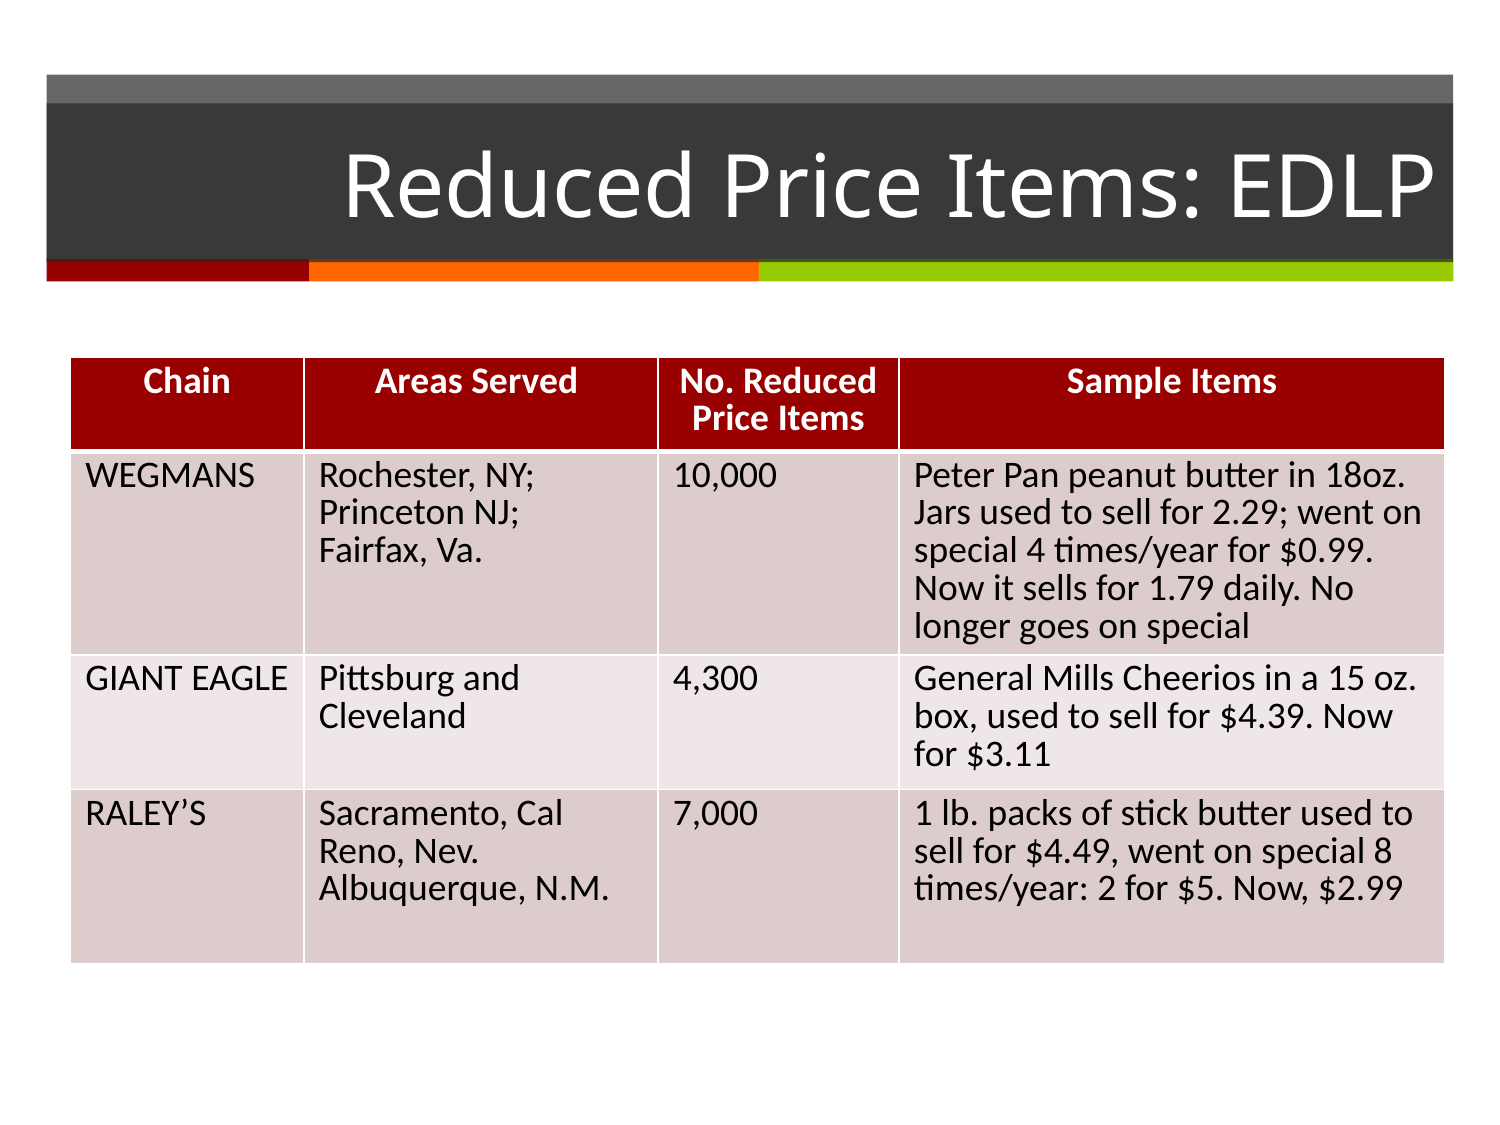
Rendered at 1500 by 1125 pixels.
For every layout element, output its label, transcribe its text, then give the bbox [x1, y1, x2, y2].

table_cell WEGMANS [71, 454, 303, 654]
table_cell Peter Pan peanut butter in 18oz. Jars used to sell for 2.29; went on special 4 times/year for $0.99. Now it sells for 1.79 daily. No longer goes on special [900, 454, 1444, 654]
table_cell Pittsburg and Cleveland [305, 656, 657, 789]
table_cell 4,300 [659, 656, 898, 789]
table_header Chain [71, 358, 303, 449]
table_cell GIANT EAGLE [71, 656, 303, 789]
title Reduced Price Items: EDLP [46, 103, 1454, 263]
table_cell Sacramento, Cal Reno, Nev. Albuquerque, N.M. [305, 790, 657, 963]
table_cell Rochester, NY; Princeton NJ; Fairfax, Va. [305, 454, 657, 654]
table_cell 1 lb. packs of stick butter used to sell for $4.49, went on special 8 times/year: 2 for $5. Now, $2.99 [900, 790, 1444, 963]
table_cell 10,000 [659, 454, 898, 654]
table_header Areas Served [305, 358, 657, 449]
table_cell 7,000 [659, 790, 898, 963]
table_header Sample Items [900, 358, 1444, 449]
table_cell General Mills Cheerios in a 15 oz. box, used to sell for $4.39. Now for $3.11 [900, 656, 1444, 789]
table_cell RALEY’S [71, 790, 303, 963]
table_header No. Reduced Price Items [659, 358, 898, 449]
